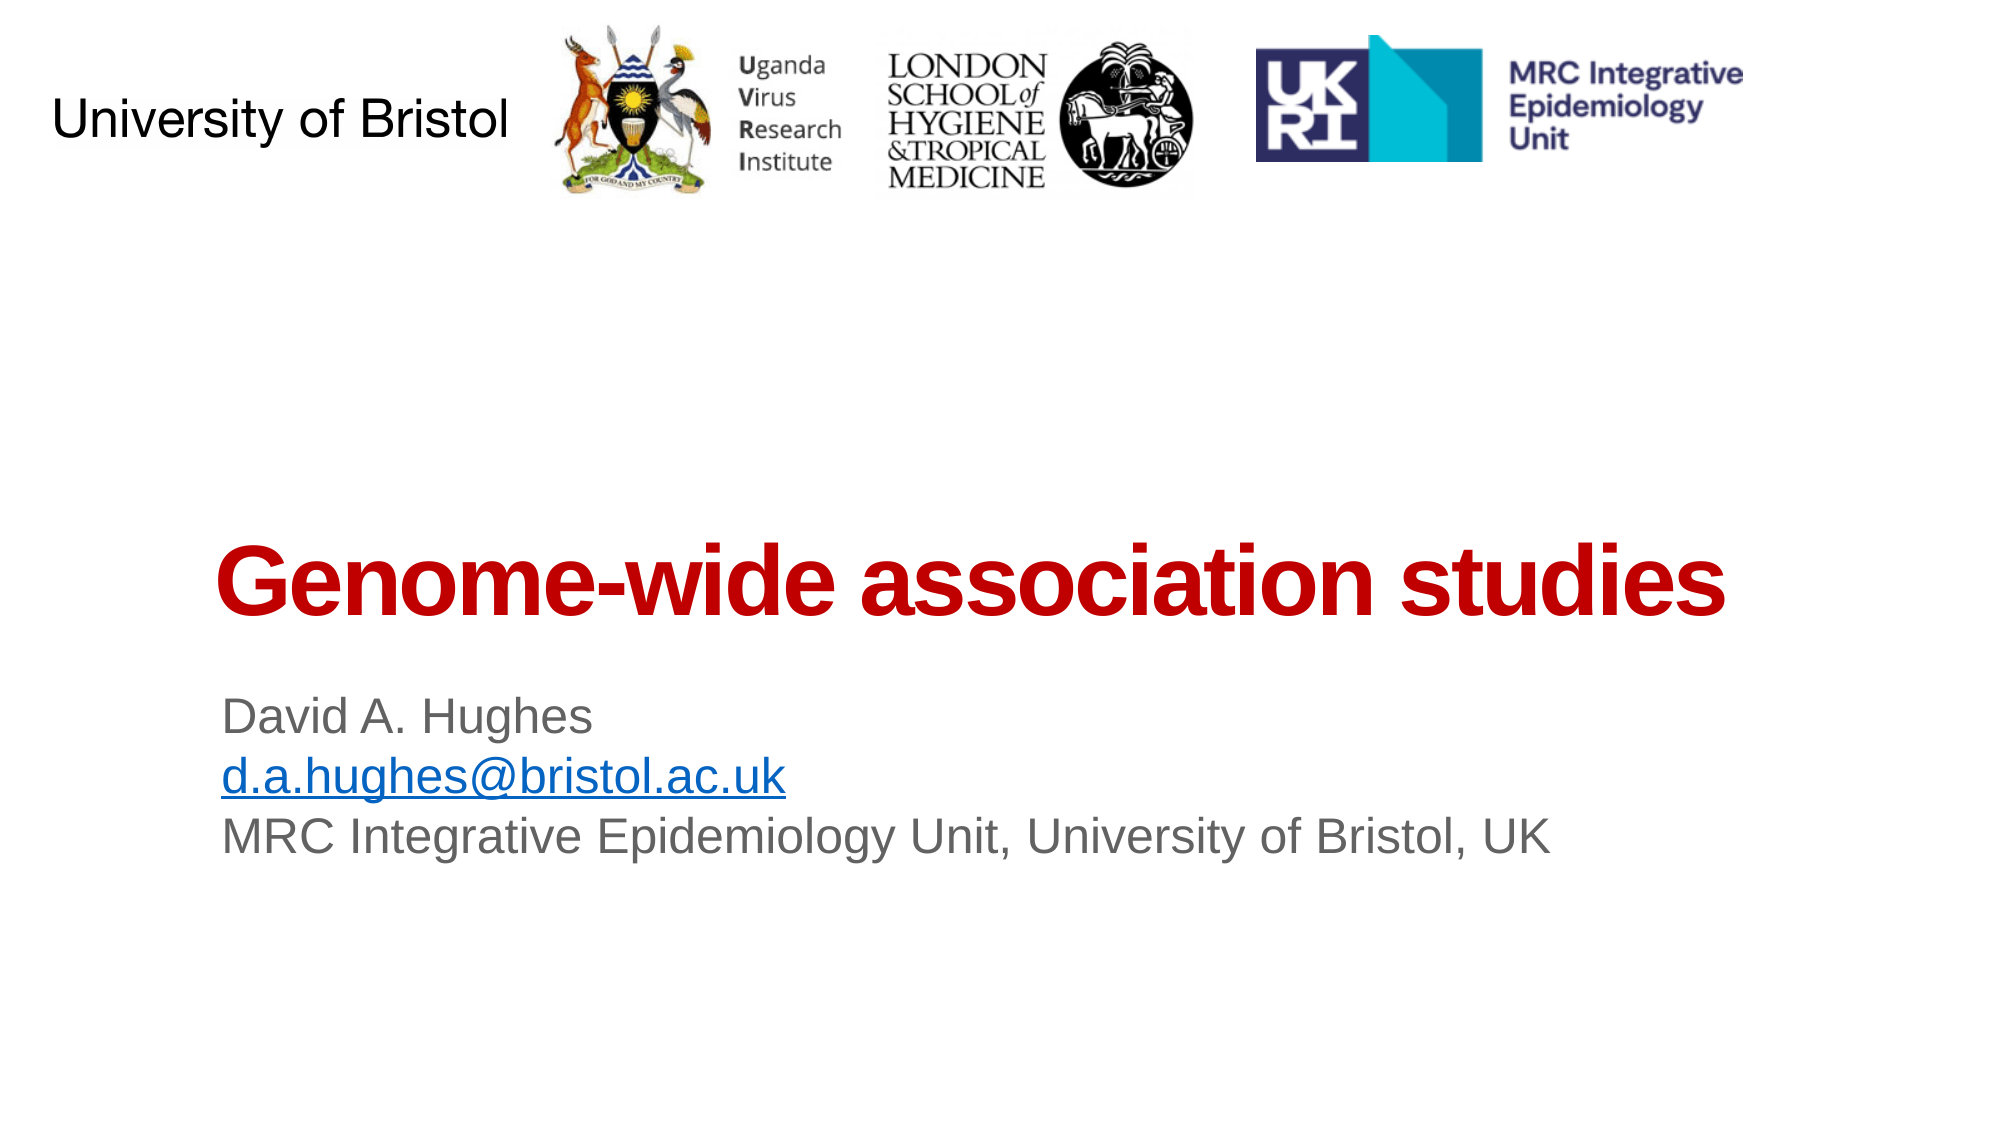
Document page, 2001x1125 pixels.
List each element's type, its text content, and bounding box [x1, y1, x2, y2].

text_box Genome-wide association studies [199, 507, 1766, 643]
picture [548, 22, 1195, 201]
picture [55, 98, 506, 148]
text_box David A. Hughes d.a.hughes@bristol.ac.uk MRC Integrative Epidemiology Unit, University of Bristol, UK [206, 675, 1574, 871]
picture [1256, 35, 1743, 162]
